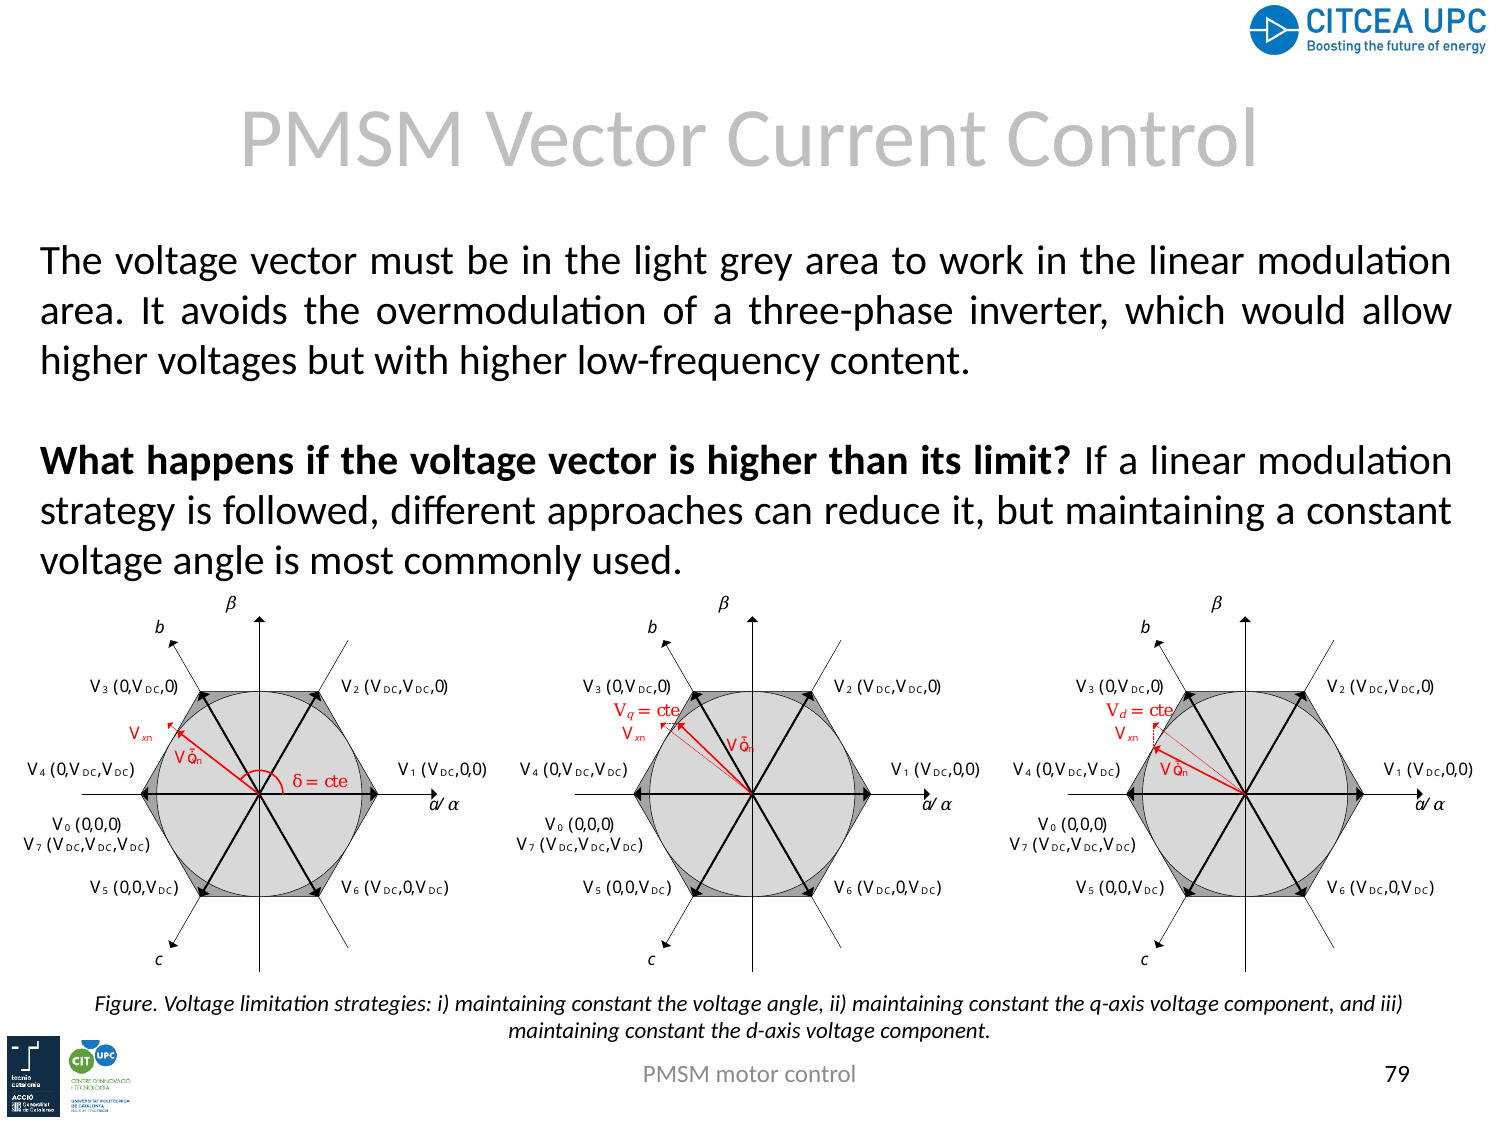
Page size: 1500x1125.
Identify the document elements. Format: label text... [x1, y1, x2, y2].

slide_number 79 [1074, 1058, 1425, 1103]
picture [997, 542, 1483, 979]
footer PMSM motor control [512, 1042, 988, 1103]
picture [504, 542, 990, 979]
picture [5, 1034, 61, 1118]
picture [64, 1058, 136, 1118]
text_box The voltage vector must be in the light grey area to work in the linear modulation area. It avoids the overmodulation of a three-phase inverter, which would allow higher voltages but with higher low-frequency content. What happens if the voltage vector is higher than its limit? If a linear modulation strategy is followed, different approaches can reduce it, but maintaining a constant voltage angle is most commonly used. [24, 224, 1468, 543]
text_box PMSM Vector Current Control [74, 74, 1425, 182]
text_box Figure. Voltage limitation strategies: i) maintaining constant the voltage angle, ii) maintaining constant the q-axis voltage component, and iii) maintaining constant the d-axis voltage component. [28, 985, 1472, 1058]
picture [1250, 5, 1497, 60]
picture [11, 542, 497, 979]
